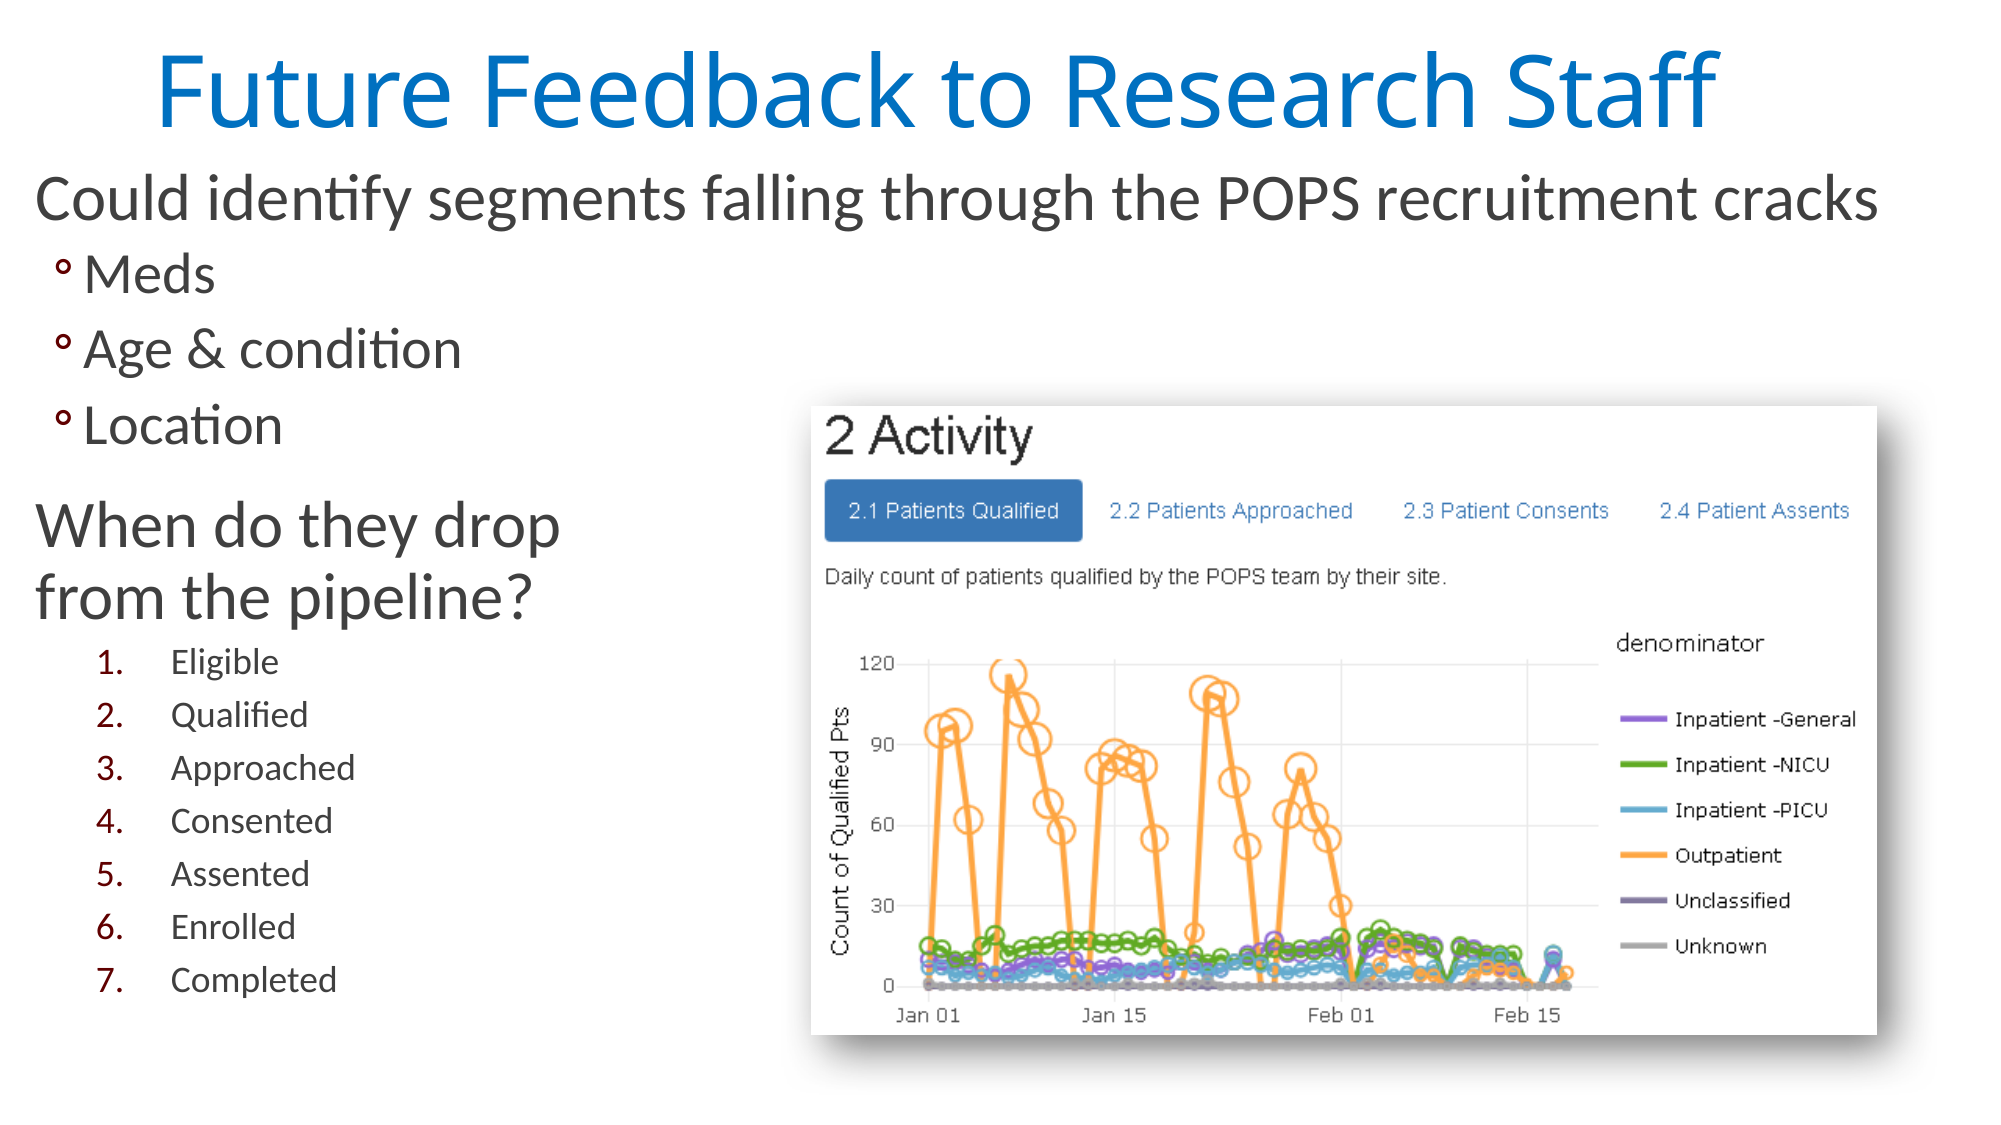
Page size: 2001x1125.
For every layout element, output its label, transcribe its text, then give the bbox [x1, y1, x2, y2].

picture [810, 406, 1878, 1036]
title Future Feedback to Research Staff [138, 12, 1864, 155]
list Could identify segments falling through the POPS recruitment cracks Meds Age & condition Location When do they drop from the pipeline? Eligible Qualified Approached Consented Assented Enrolled Completed [20, 155, 1991, 1103]
